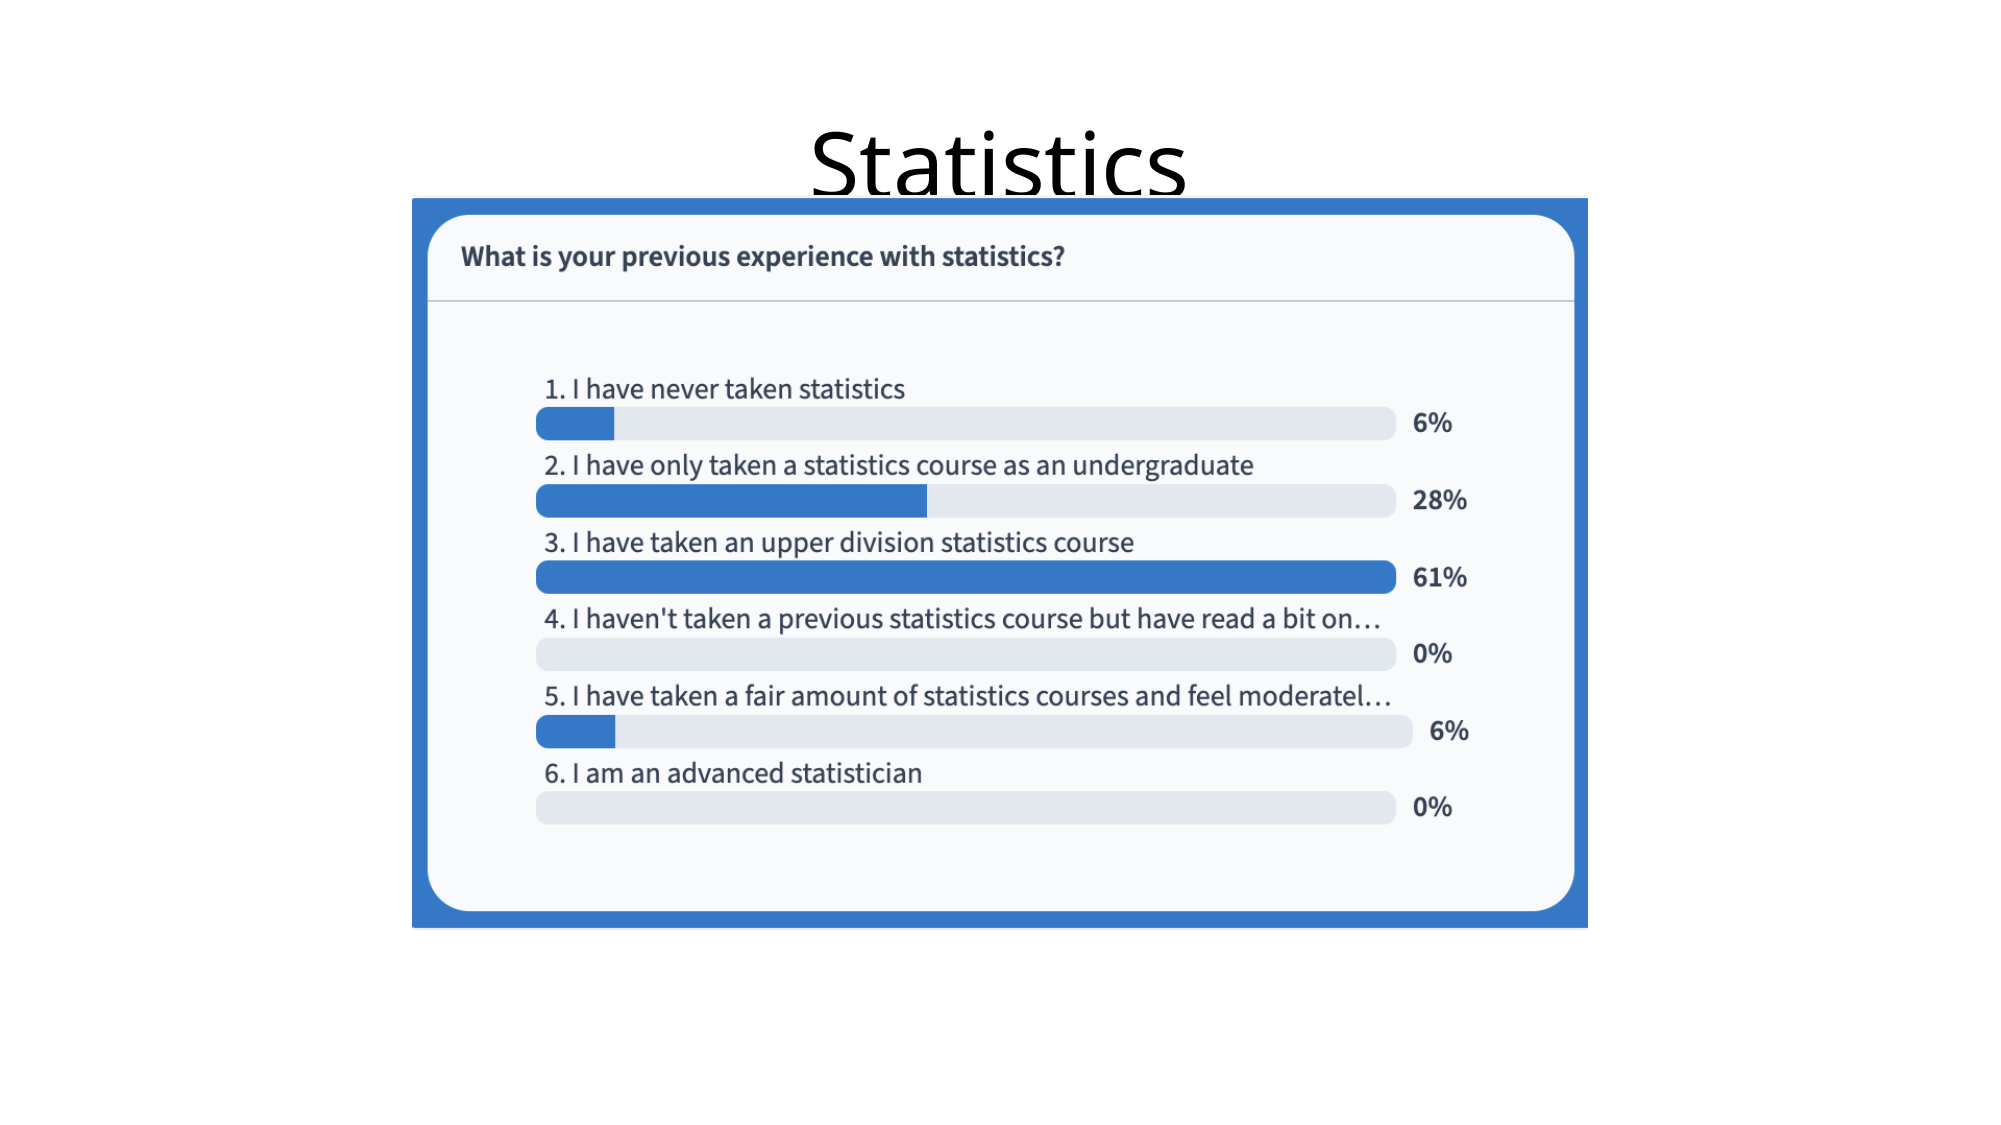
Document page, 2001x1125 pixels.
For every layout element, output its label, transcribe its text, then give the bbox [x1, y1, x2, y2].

picture [412, 195, 1588, 930]
title Statistics [137, 59, 1863, 278]
